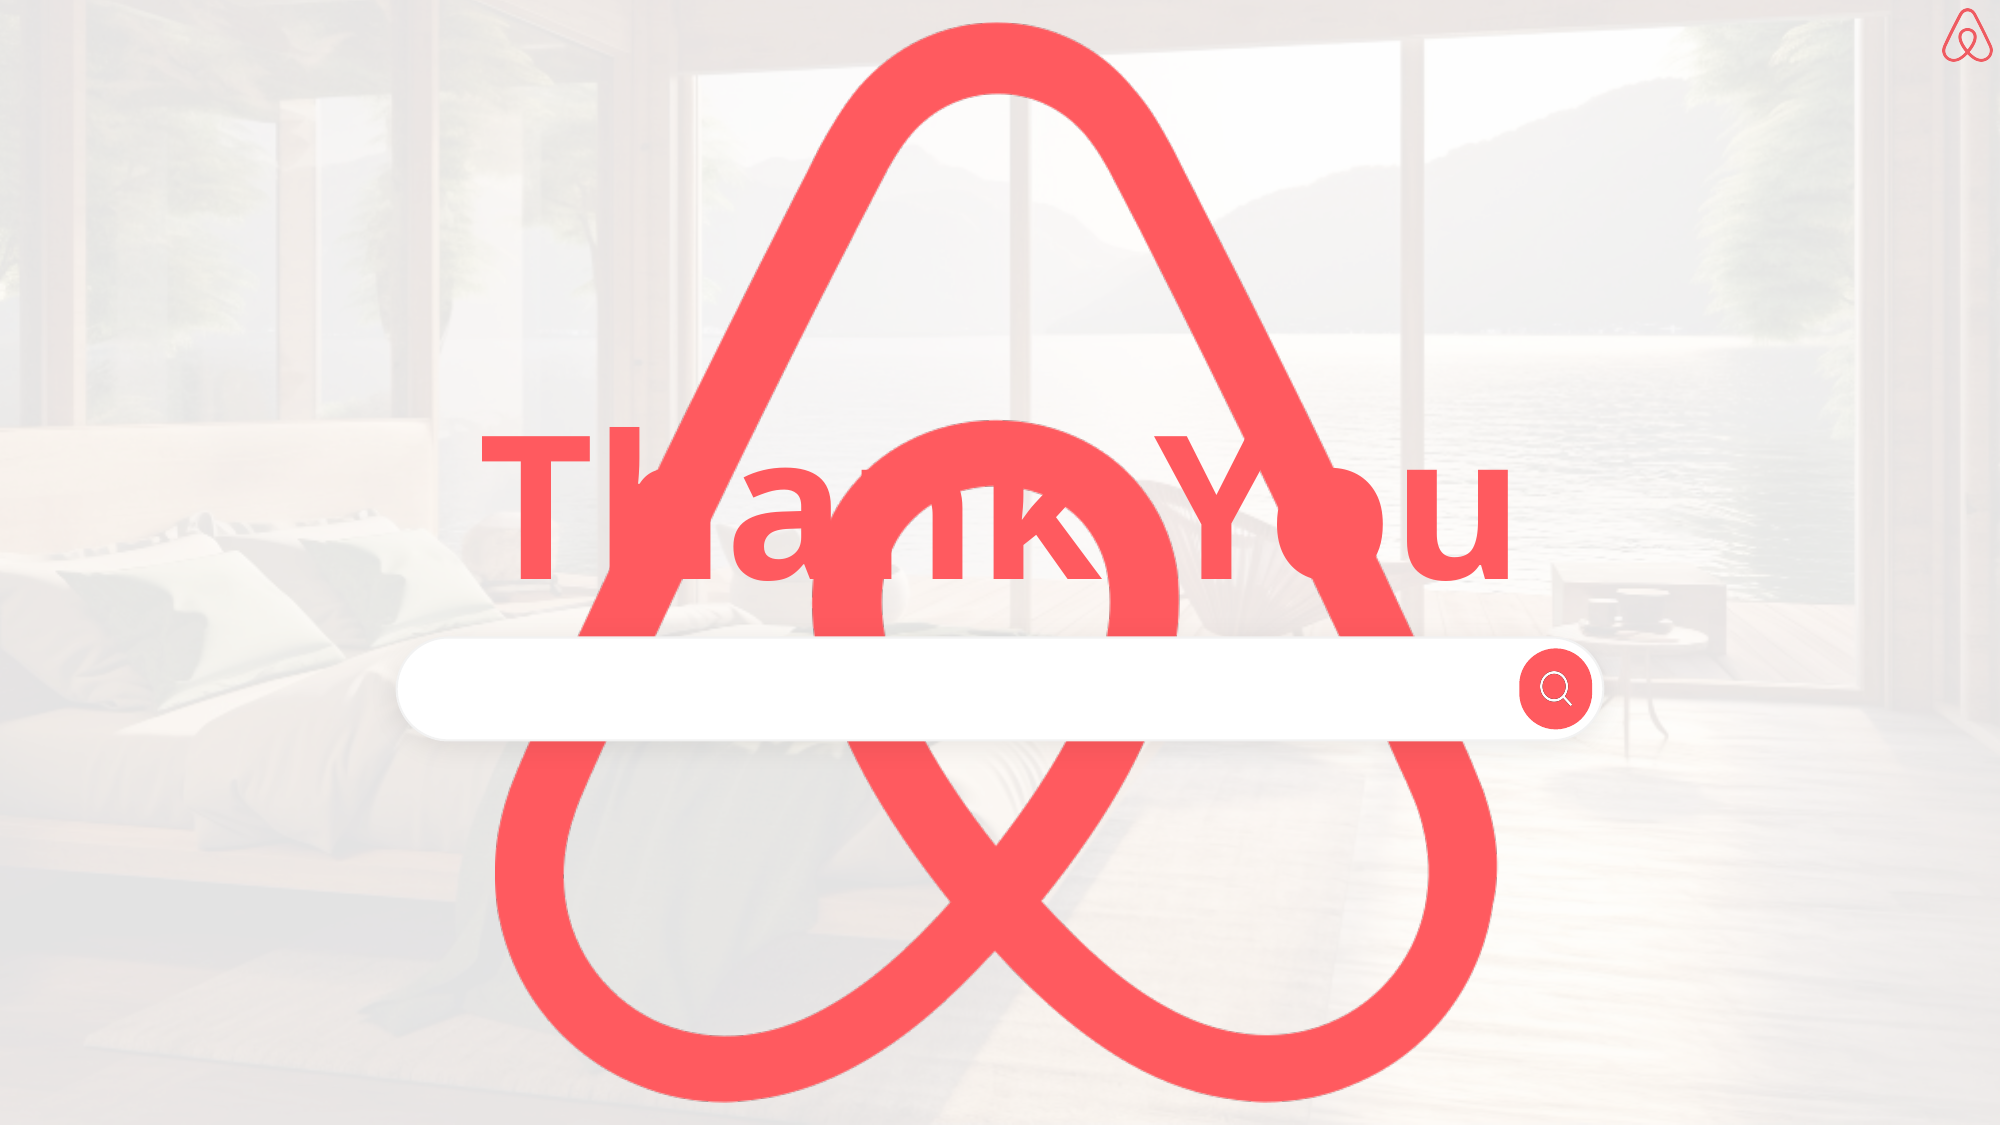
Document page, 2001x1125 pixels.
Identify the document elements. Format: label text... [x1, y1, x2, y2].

picture [495, 742, 1505, 1103]
text_box Thank You [325, 371, 1678, 627]
picture [495, 627, 1505, 636]
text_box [396, 637, 1604, 741]
picture [1942, 8, 1993, 62]
picture [495, 22, 1505, 371]
